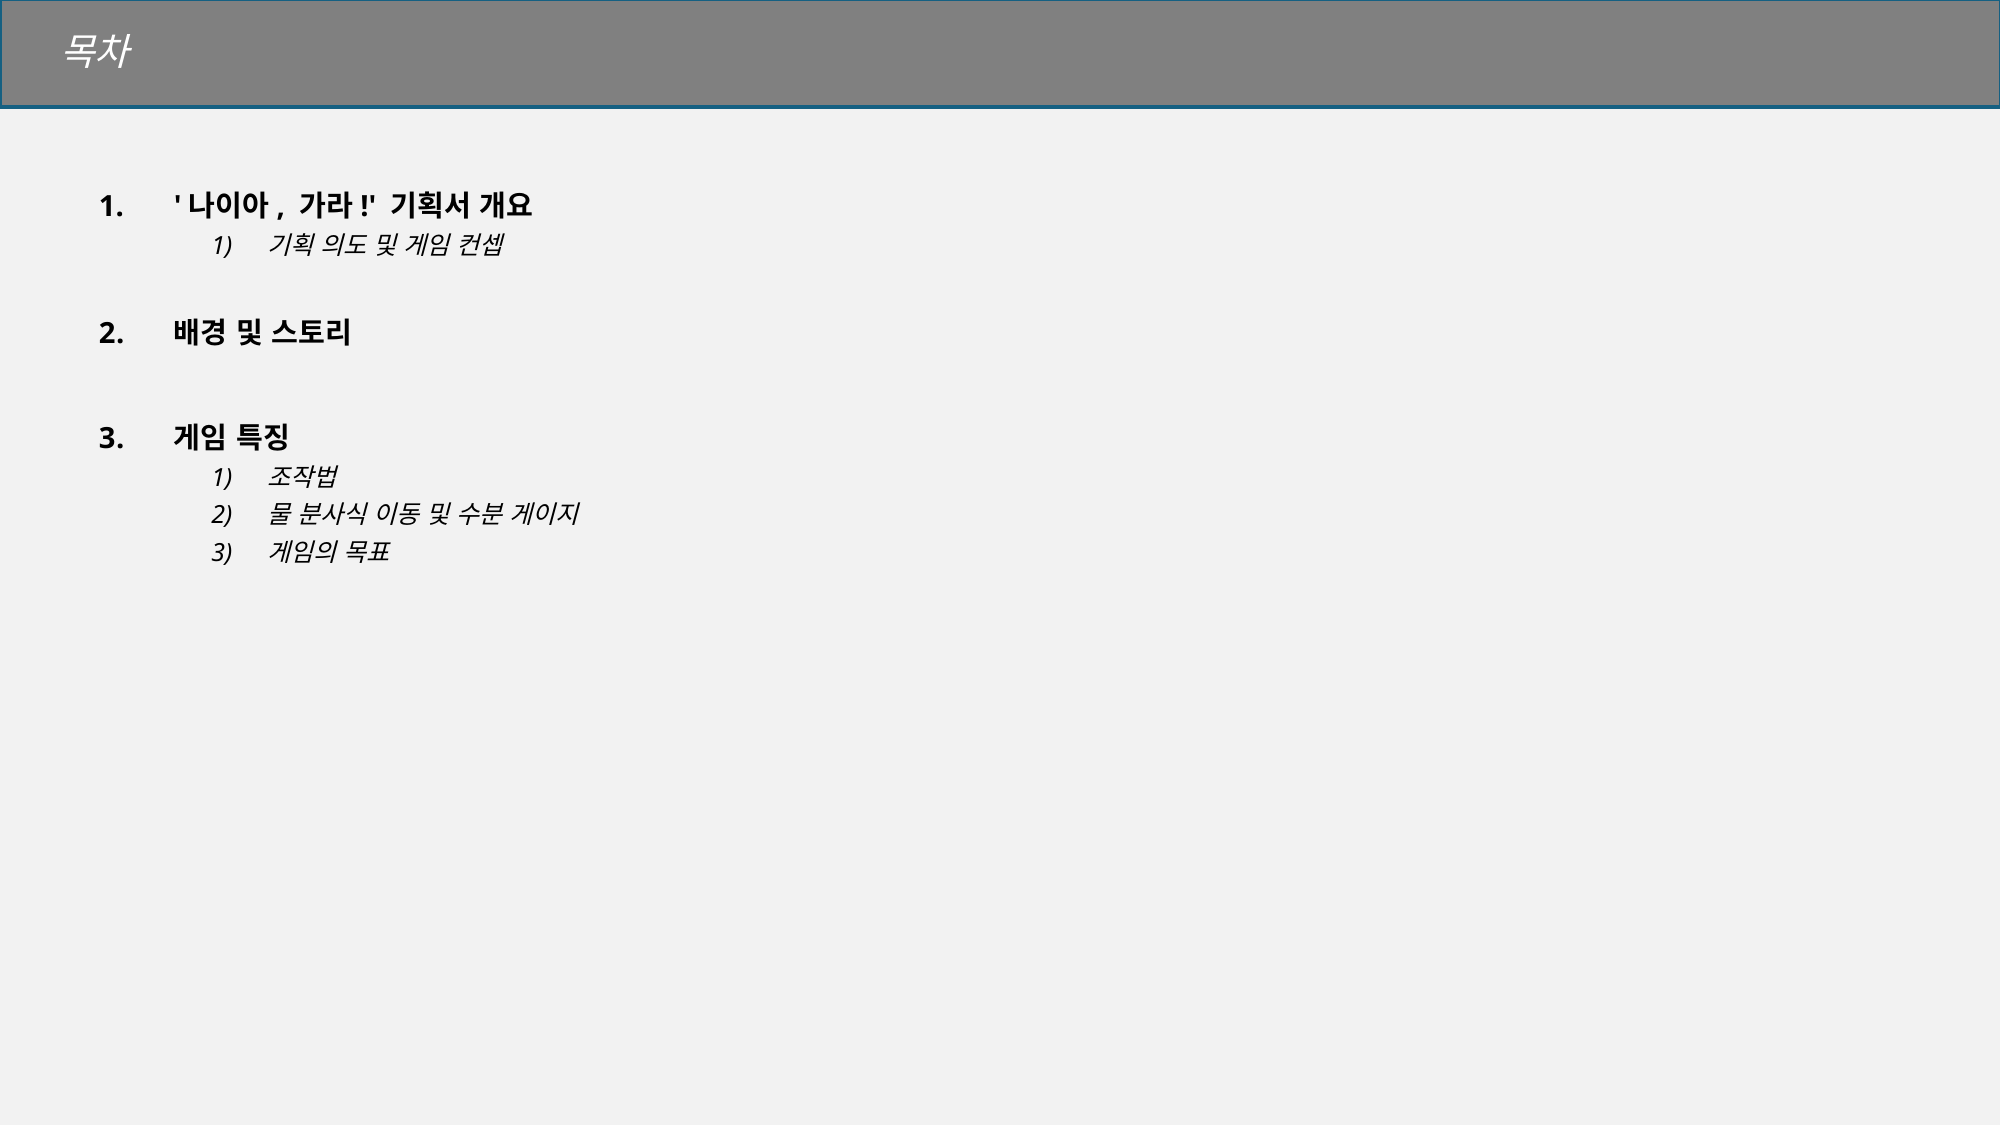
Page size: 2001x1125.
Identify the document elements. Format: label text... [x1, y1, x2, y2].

title 목차 [45, 0, 224, 107]
text_box [0, 0, 2000, 109]
list '나이아, 가라!' 기획서 개요 기획 의도 및 게임 컨셉 배경 및 스토리 게임 특징 조작법 물 분사식 이동 및 수분 게이지 게임의 목표​ [84, 183, 821, 1032]
